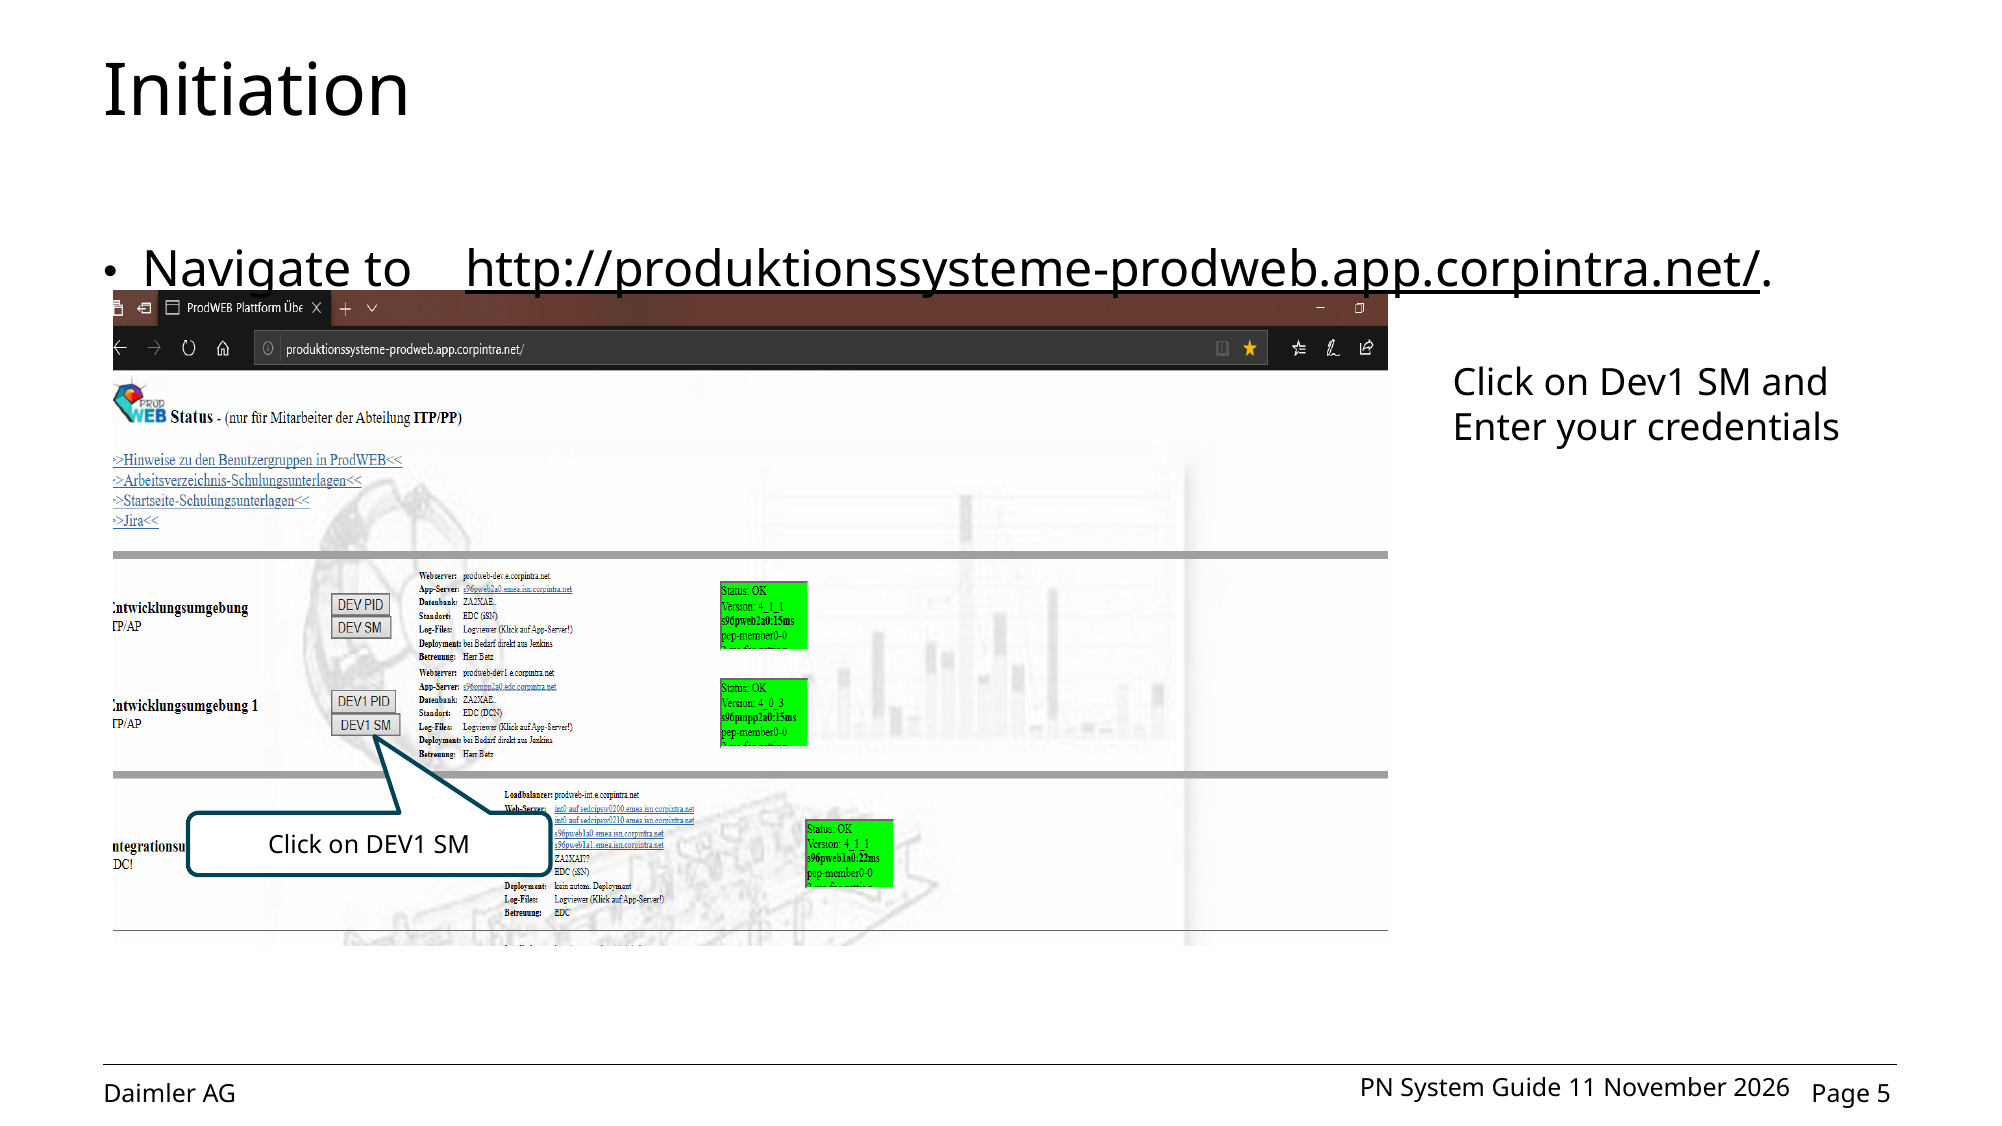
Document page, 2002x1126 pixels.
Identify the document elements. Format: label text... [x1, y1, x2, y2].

picture [112, 290, 1389, 946]
slide_number Page 5 [1811, 1077, 2001, 1113]
footer PN System Guide 02 November 2020 [472, 1077, 1806, 1113]
list Navigate to http://produktionssysteme-prodweb.app.corpintra.net/. [103, 202, 1898, 1065]
text_box Click on Dev1 SM and Enter your credentials [1437, 350, 1876, 455]
title Initiation [103, 46, 1898, 160]
